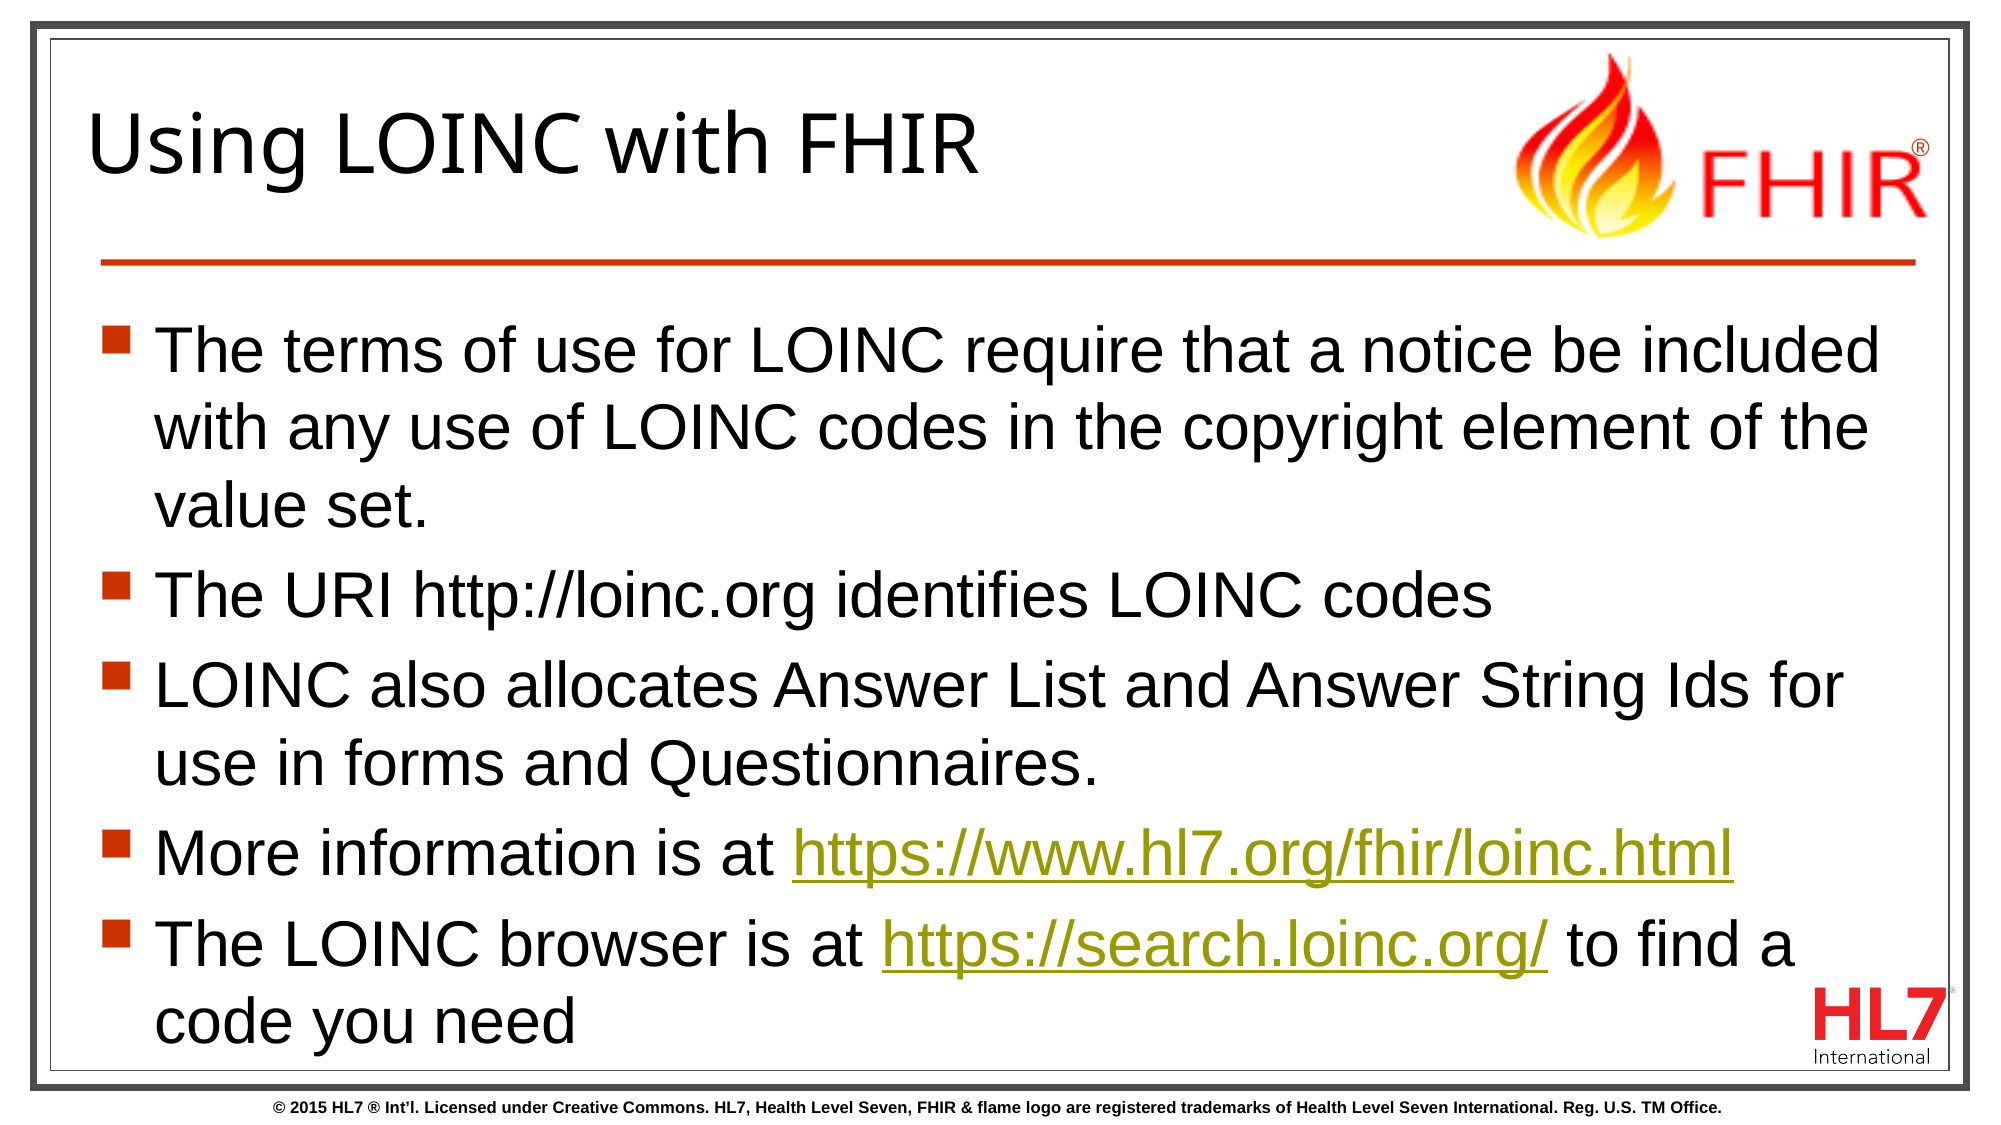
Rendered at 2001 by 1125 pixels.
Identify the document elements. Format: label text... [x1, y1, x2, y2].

picture [1498, 42, 1944, 249]
picture [1771, 937, 1999, 1114]
title Using LOINC with FHIR [70, 54, 1504, 244]
list The terms of use for LOINC require that a notice be included with any use of LOINC codes in the copyright element of the value set. The URI http://loinc.org identifies LOINC codes LOINC also allocates Answer List and Answer String Ids for use in forms and Questionnaires. More information is at https://www.hl7.org/fhir/loinc.html The LOINC browser is at https://search.loinc.org/ to find a code you need [83, 299, 1917, 1059]
